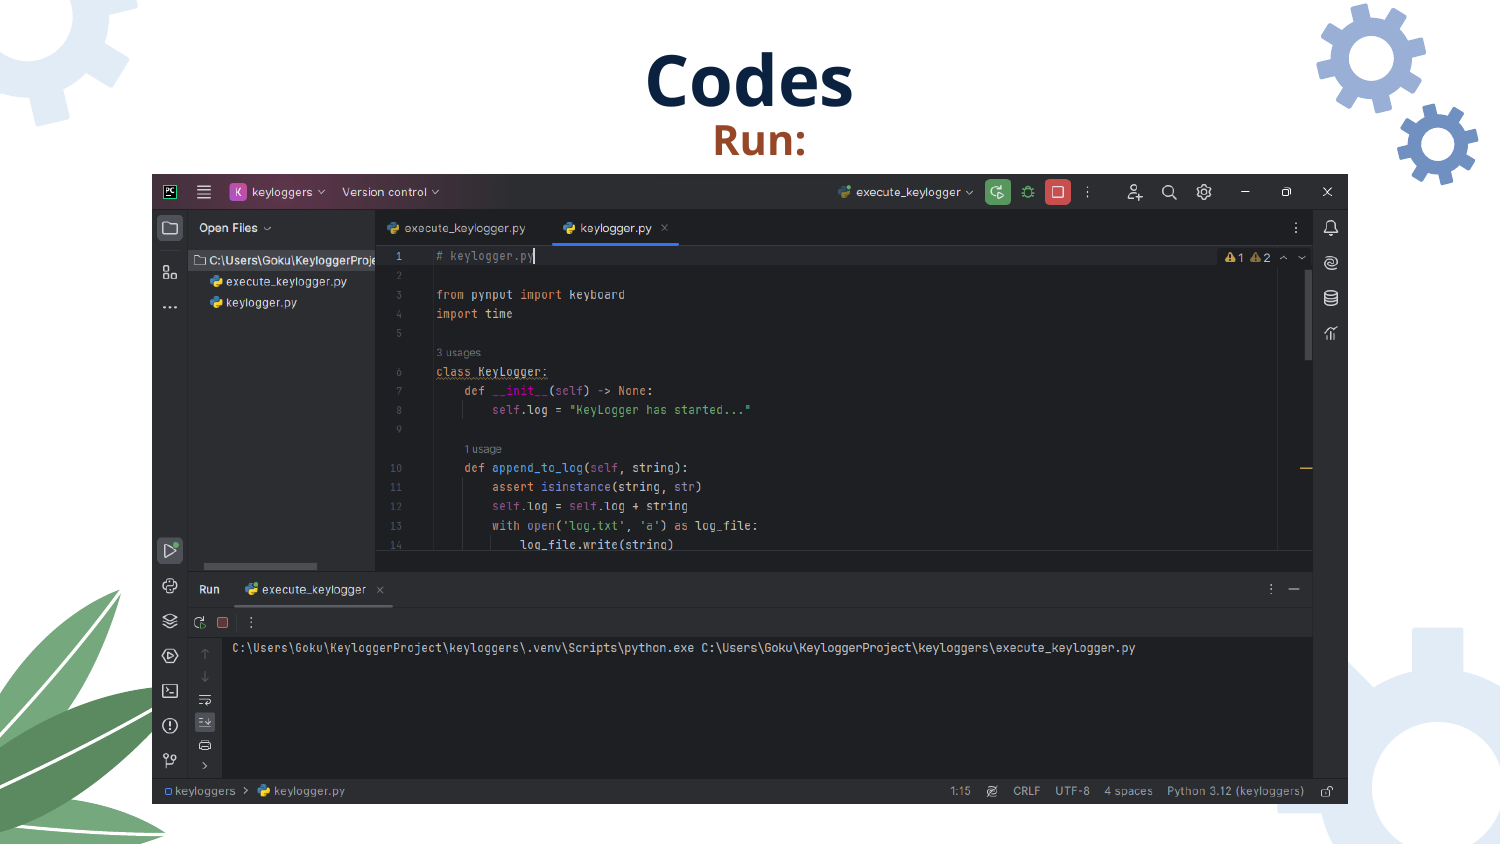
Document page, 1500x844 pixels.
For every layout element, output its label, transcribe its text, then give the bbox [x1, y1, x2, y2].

picture [152, 173, 1348, 805]
title Codes [433, 31, 1067, 126]
subtitle Run: [505, 99, 995, 172]
